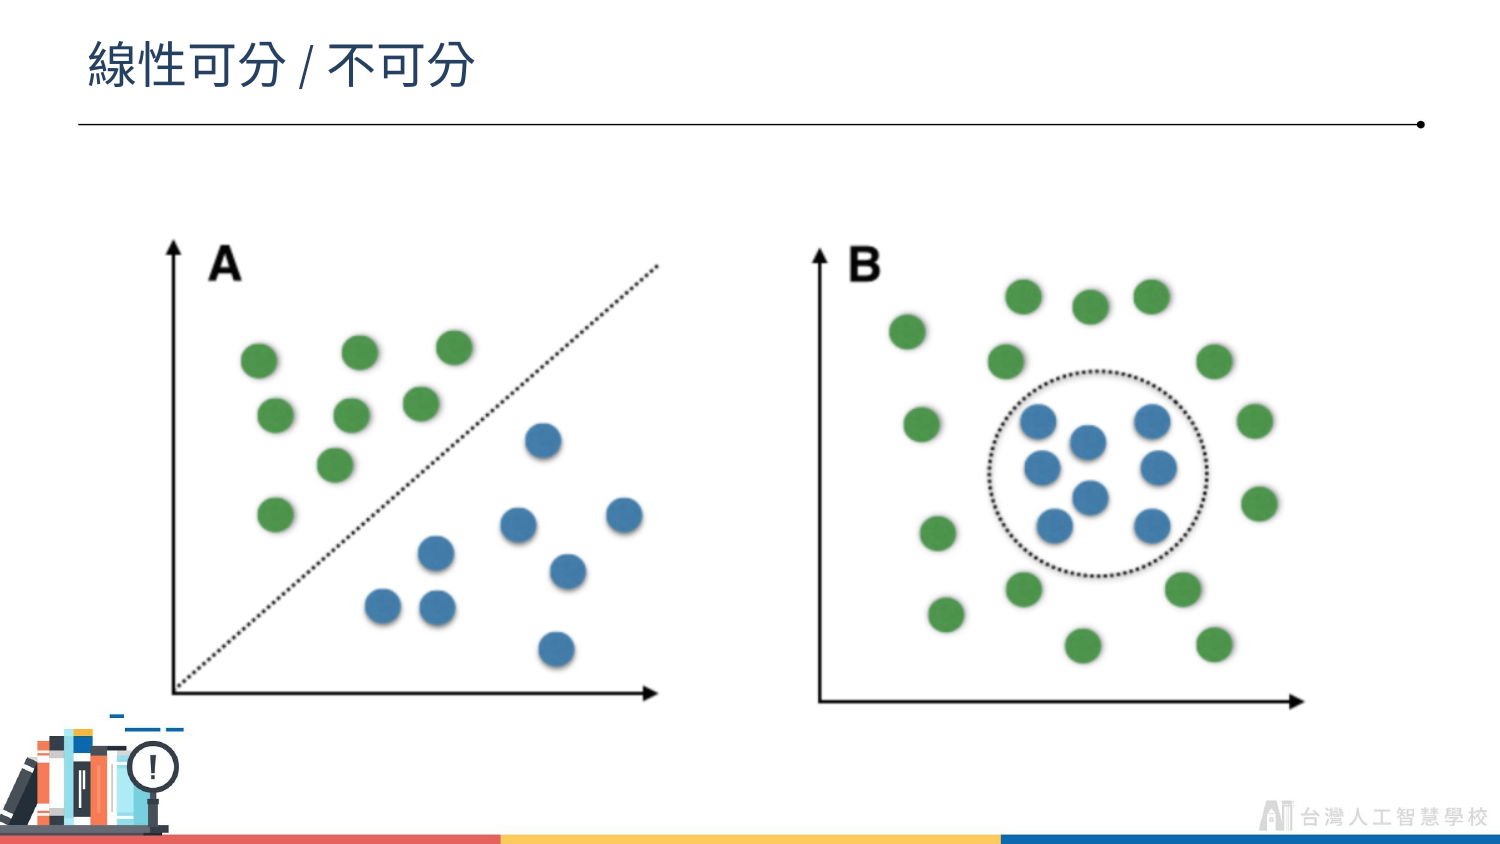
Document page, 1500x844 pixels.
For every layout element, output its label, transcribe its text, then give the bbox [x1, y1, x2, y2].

title 線性可分/不可分 [72, 18, 1409, 117]
picture [0, 0, 1500, 844]
